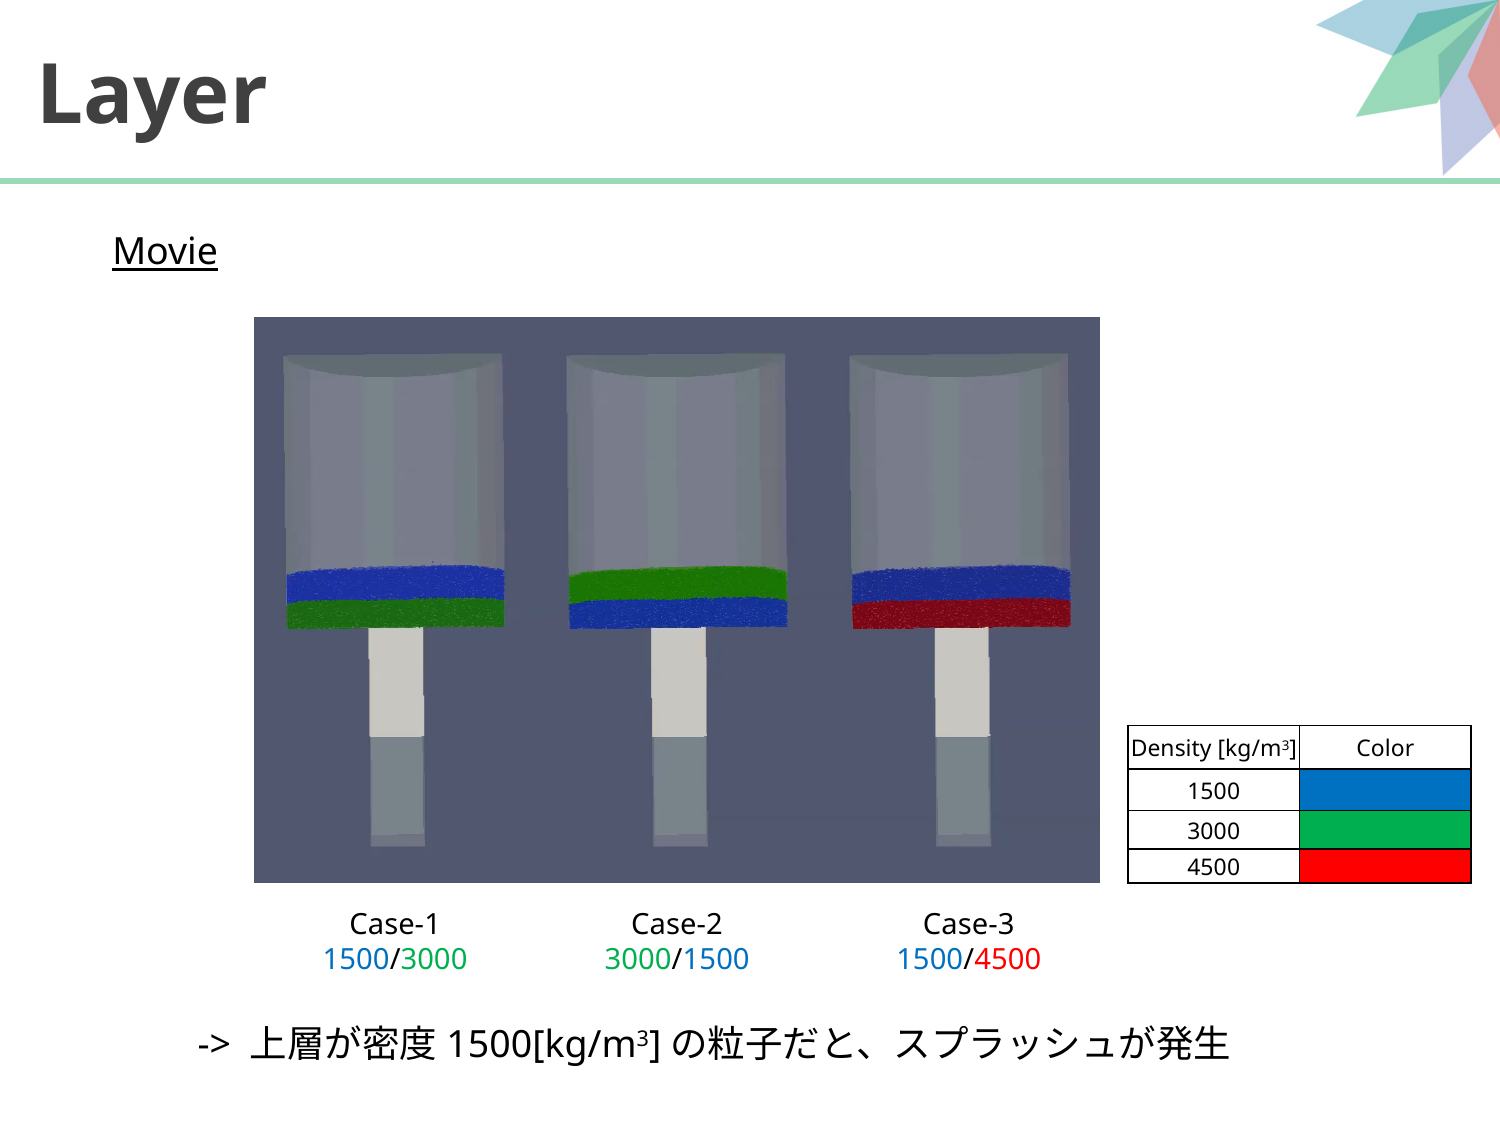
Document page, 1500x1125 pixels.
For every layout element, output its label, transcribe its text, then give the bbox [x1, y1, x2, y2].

table_header Color [1300, 726, 1470, 768]
title Layer [0, 2, 1500, 176]
text_box [0, 176, 1500, 186]
text_box Case-1 1500/3000 [165, 897, 447, 983]
text_box -> 上層が密度1500[kg/m3]の粒子だと、スプラッシュが発生 [182, 1012, 1394, 1073]
picture [0, 186, 1500, 1125]
table_header Density [kg/m3] [1129, 726, 1299, 768]
table_cell 4500 [1129, 850, 1299, 882]
text_box Case-2 3000/1500 [447, 897, 907, 983]
text_box Case-3 1500/4500 [907, 897, 1199, 983]
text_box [253, 316, 1101, 884]
table_cell 3000 [1129, 811, 1299, 848]
text_box Movie [41, 219, 290, 280]
table_cell [1300, 850, 1470, 882]
table_cell [1300, 811, 1470, 848]
table_cell [1300, 770, 1470, 810]
table_cell 1500 [1129, 770, 1299, 810]
